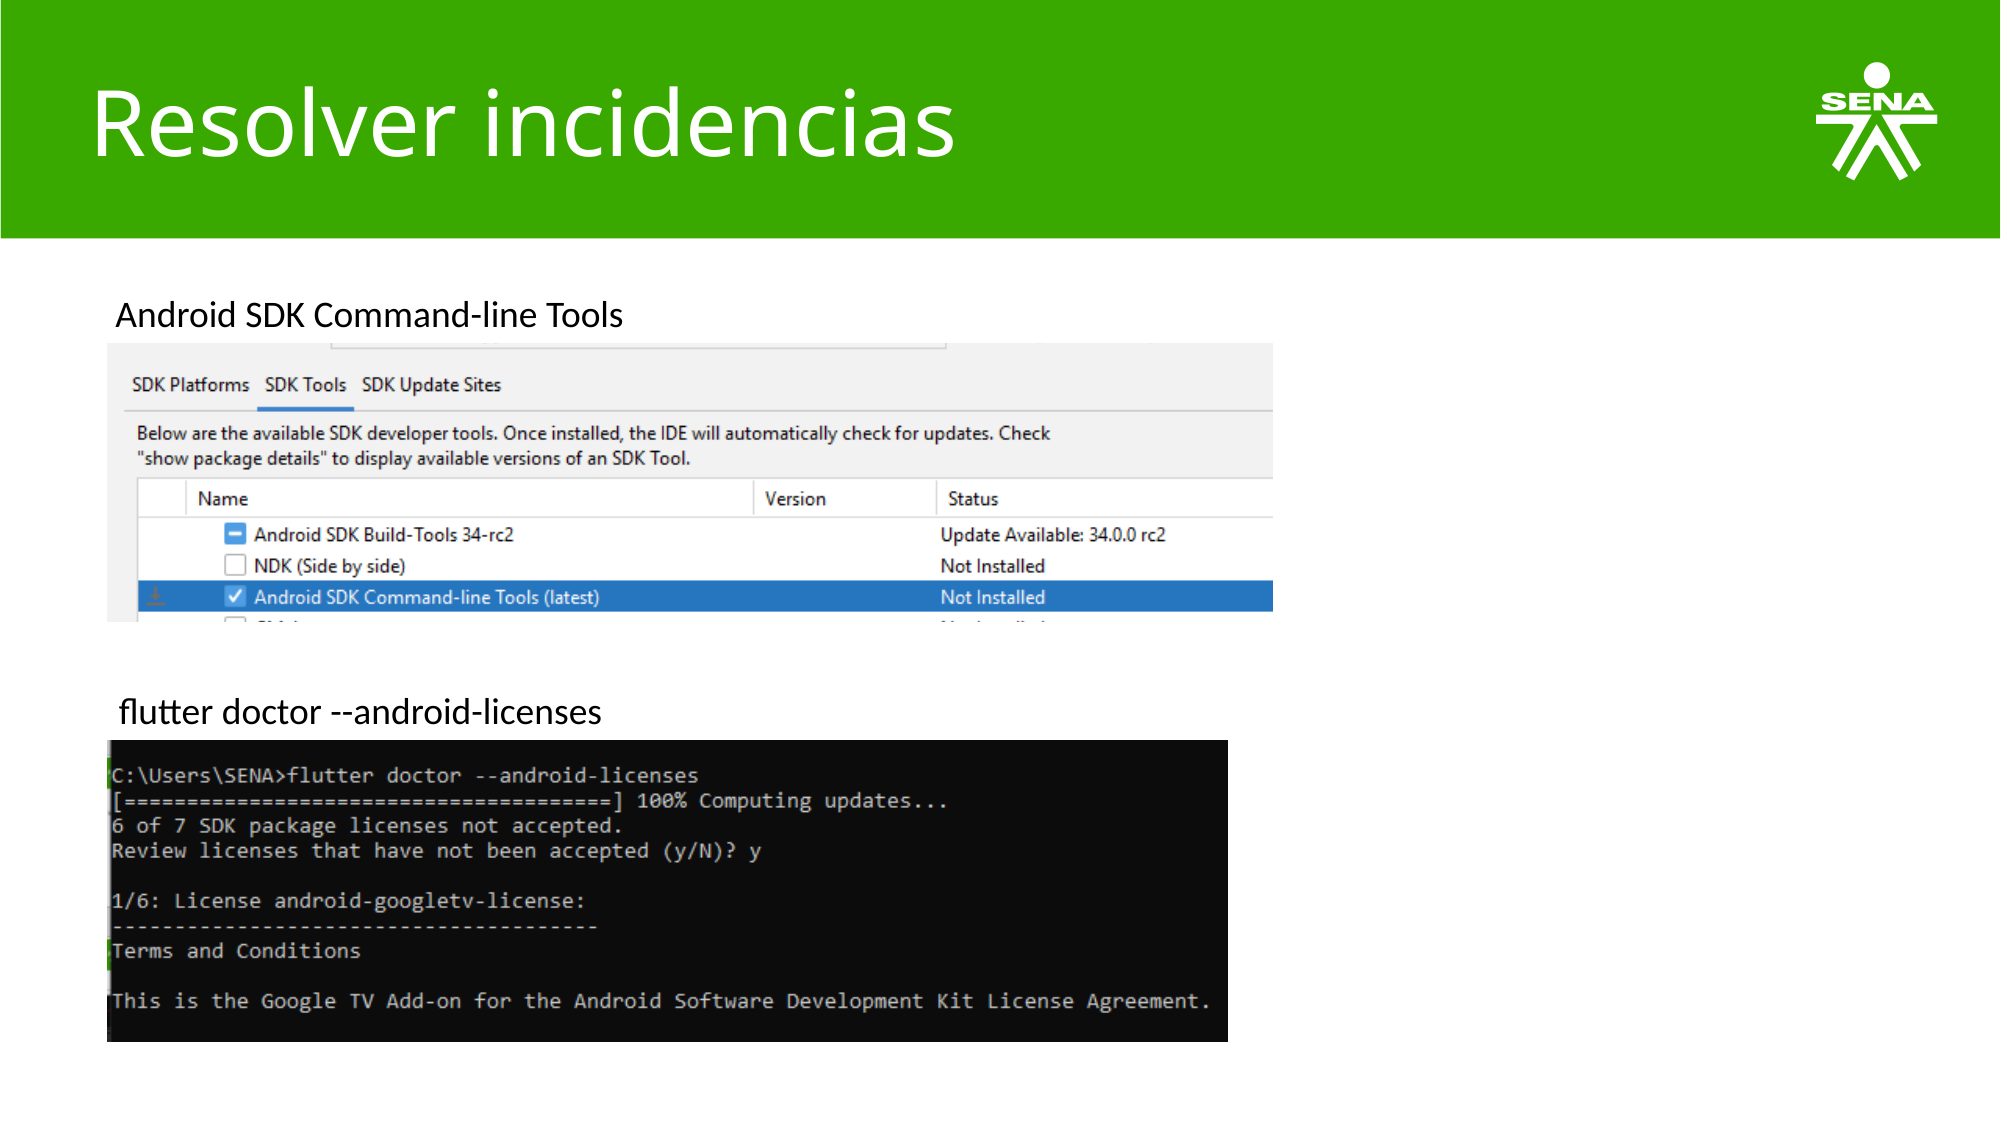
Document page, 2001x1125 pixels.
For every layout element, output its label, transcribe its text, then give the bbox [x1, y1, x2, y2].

picture [0, 0, 2001, 1125]
text_box Android SDK Command-line Tools [100, 282, 690, 343]
text_box flutter doctor --android-licenses [103, 679, 618, 740]
title Resolver incidencias [74, 18, 1800, 236]
